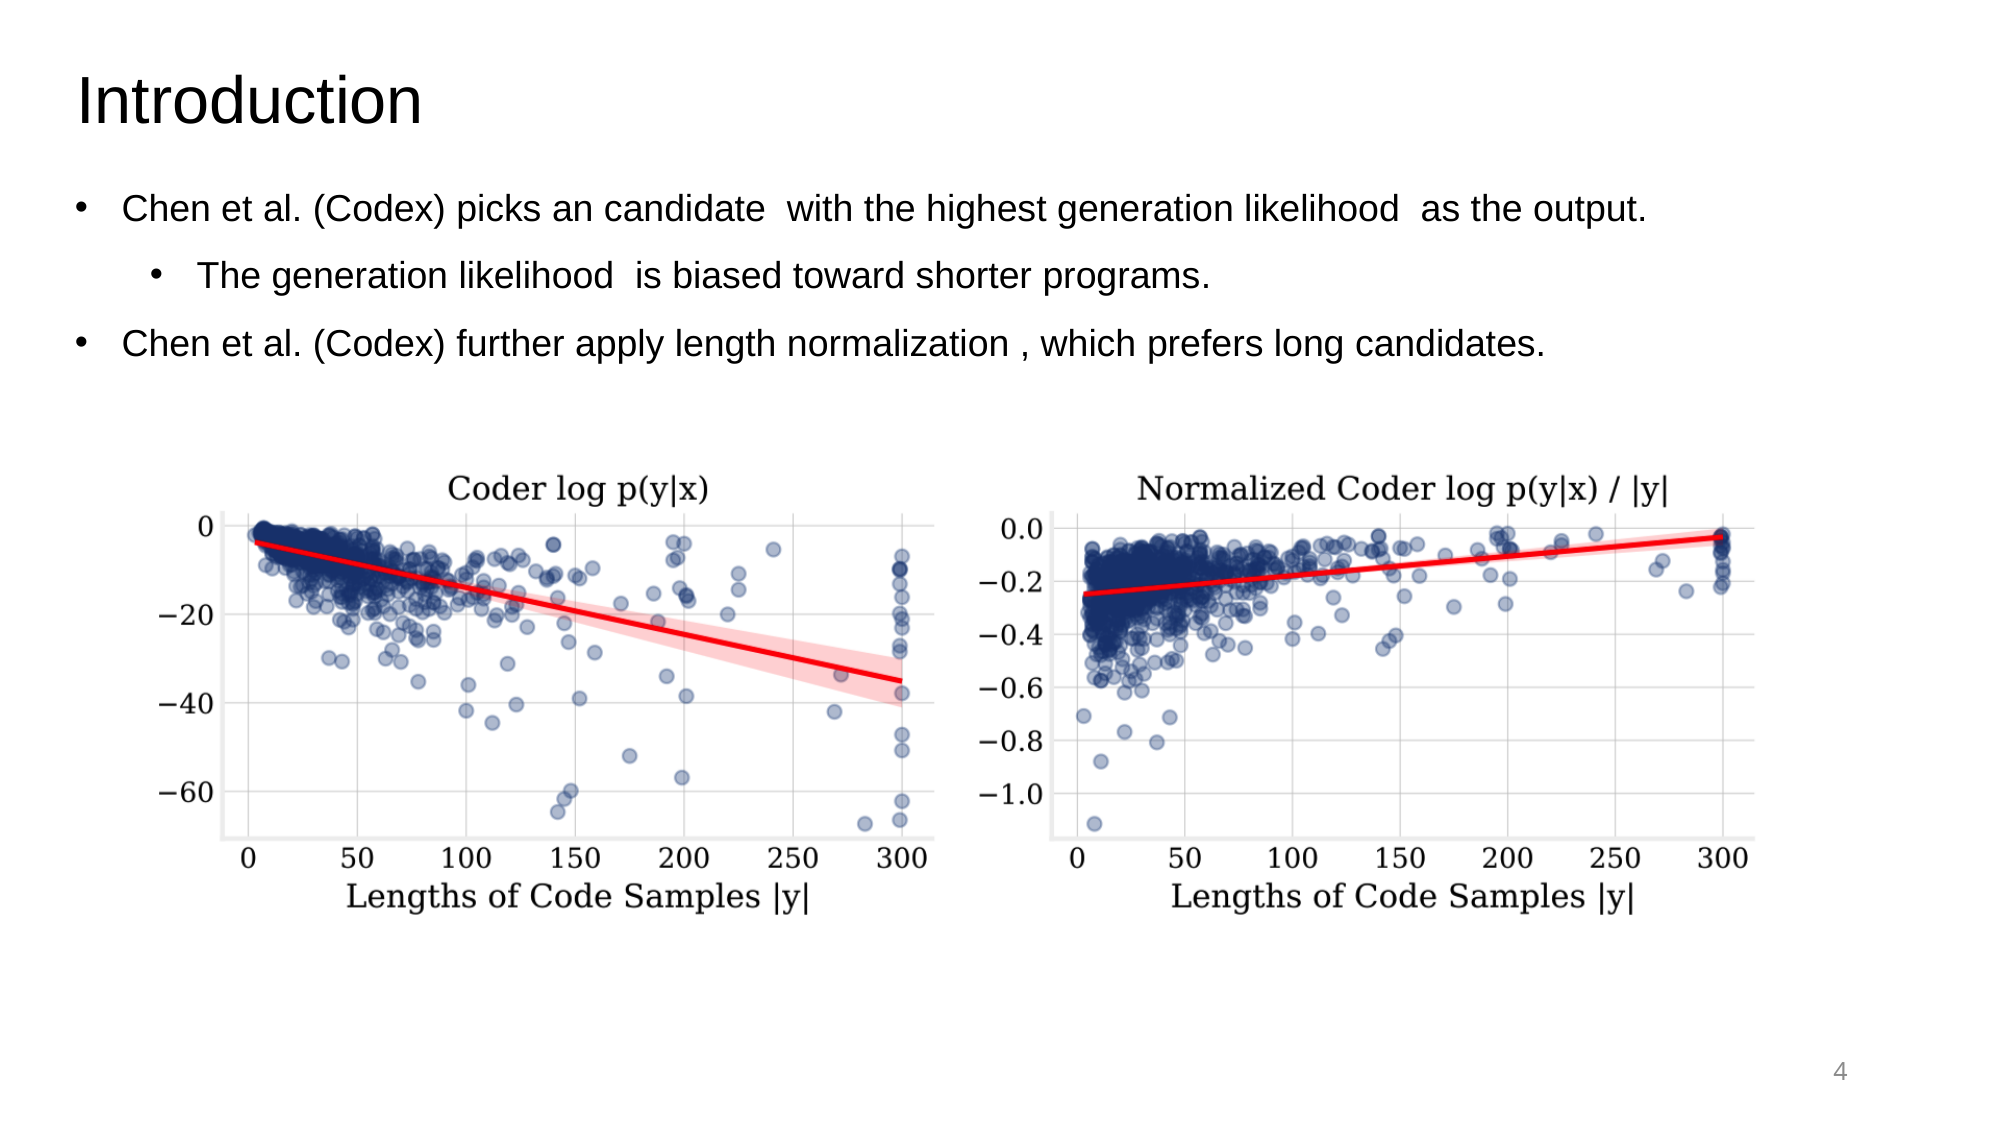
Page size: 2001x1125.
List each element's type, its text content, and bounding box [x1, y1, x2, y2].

picture [106, 434, 1773, 933]
slide_number 4 [1412, 1042, 1863, 1103]
text_box Introduction [61, 49, 1068, 145]
